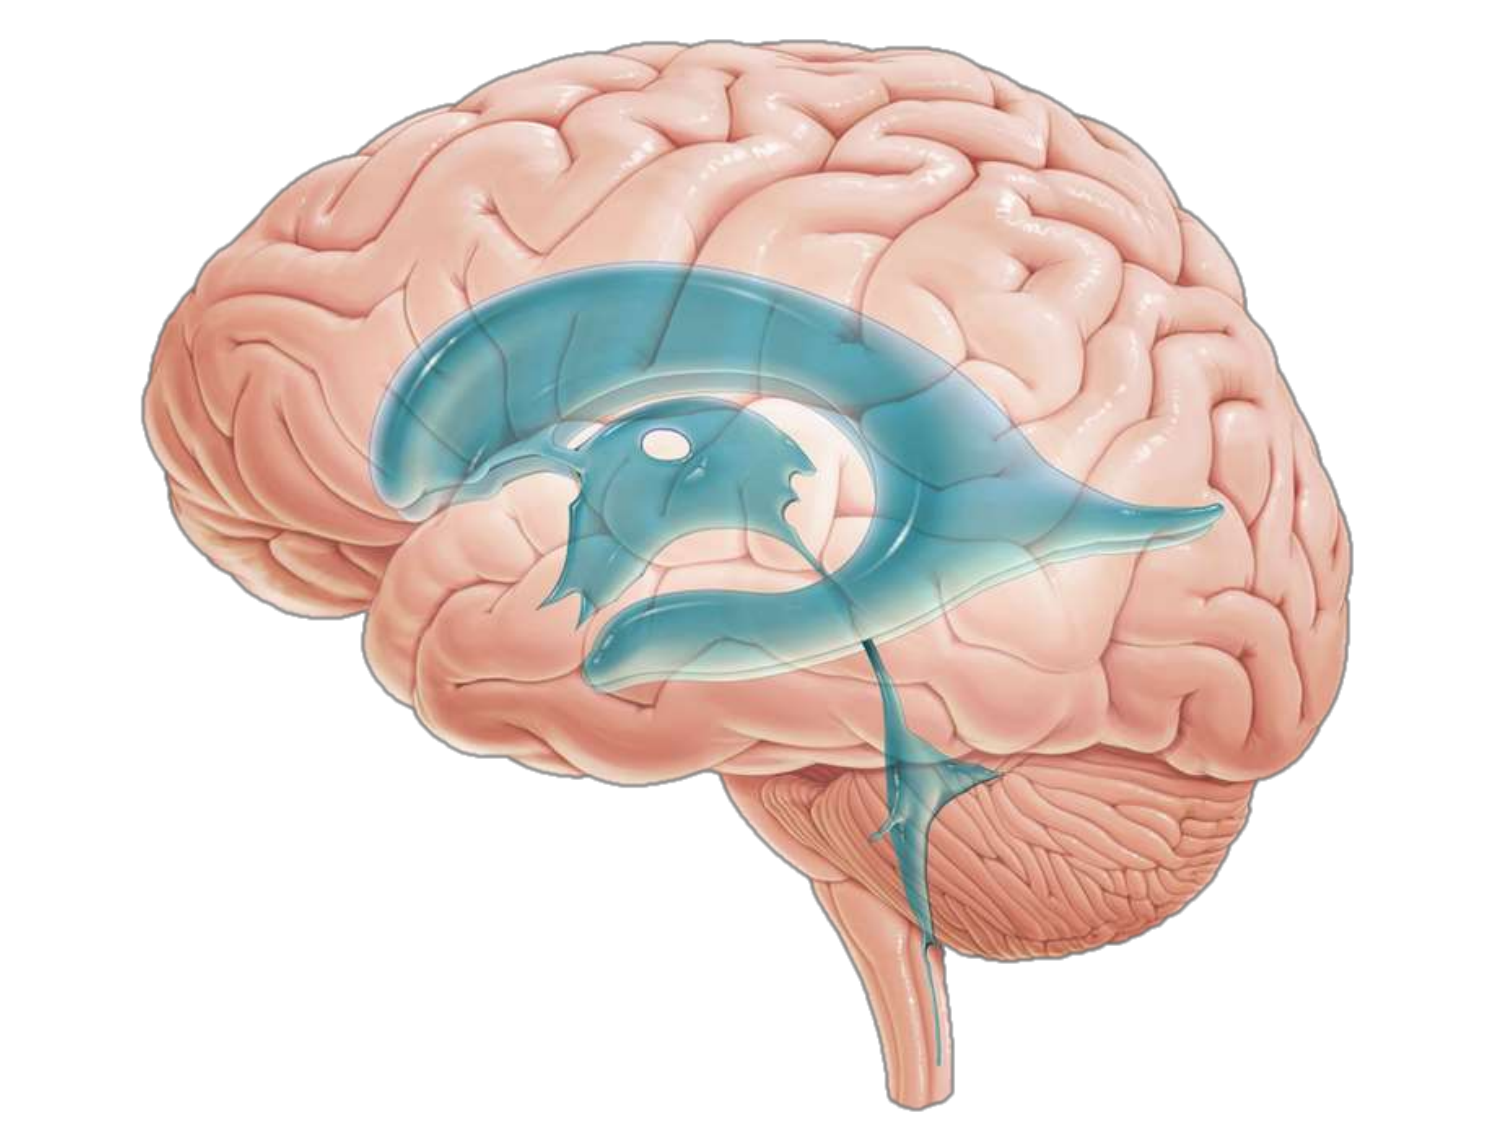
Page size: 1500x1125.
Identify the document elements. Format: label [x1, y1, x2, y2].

text_box [99, 0, 1401, 1125]
